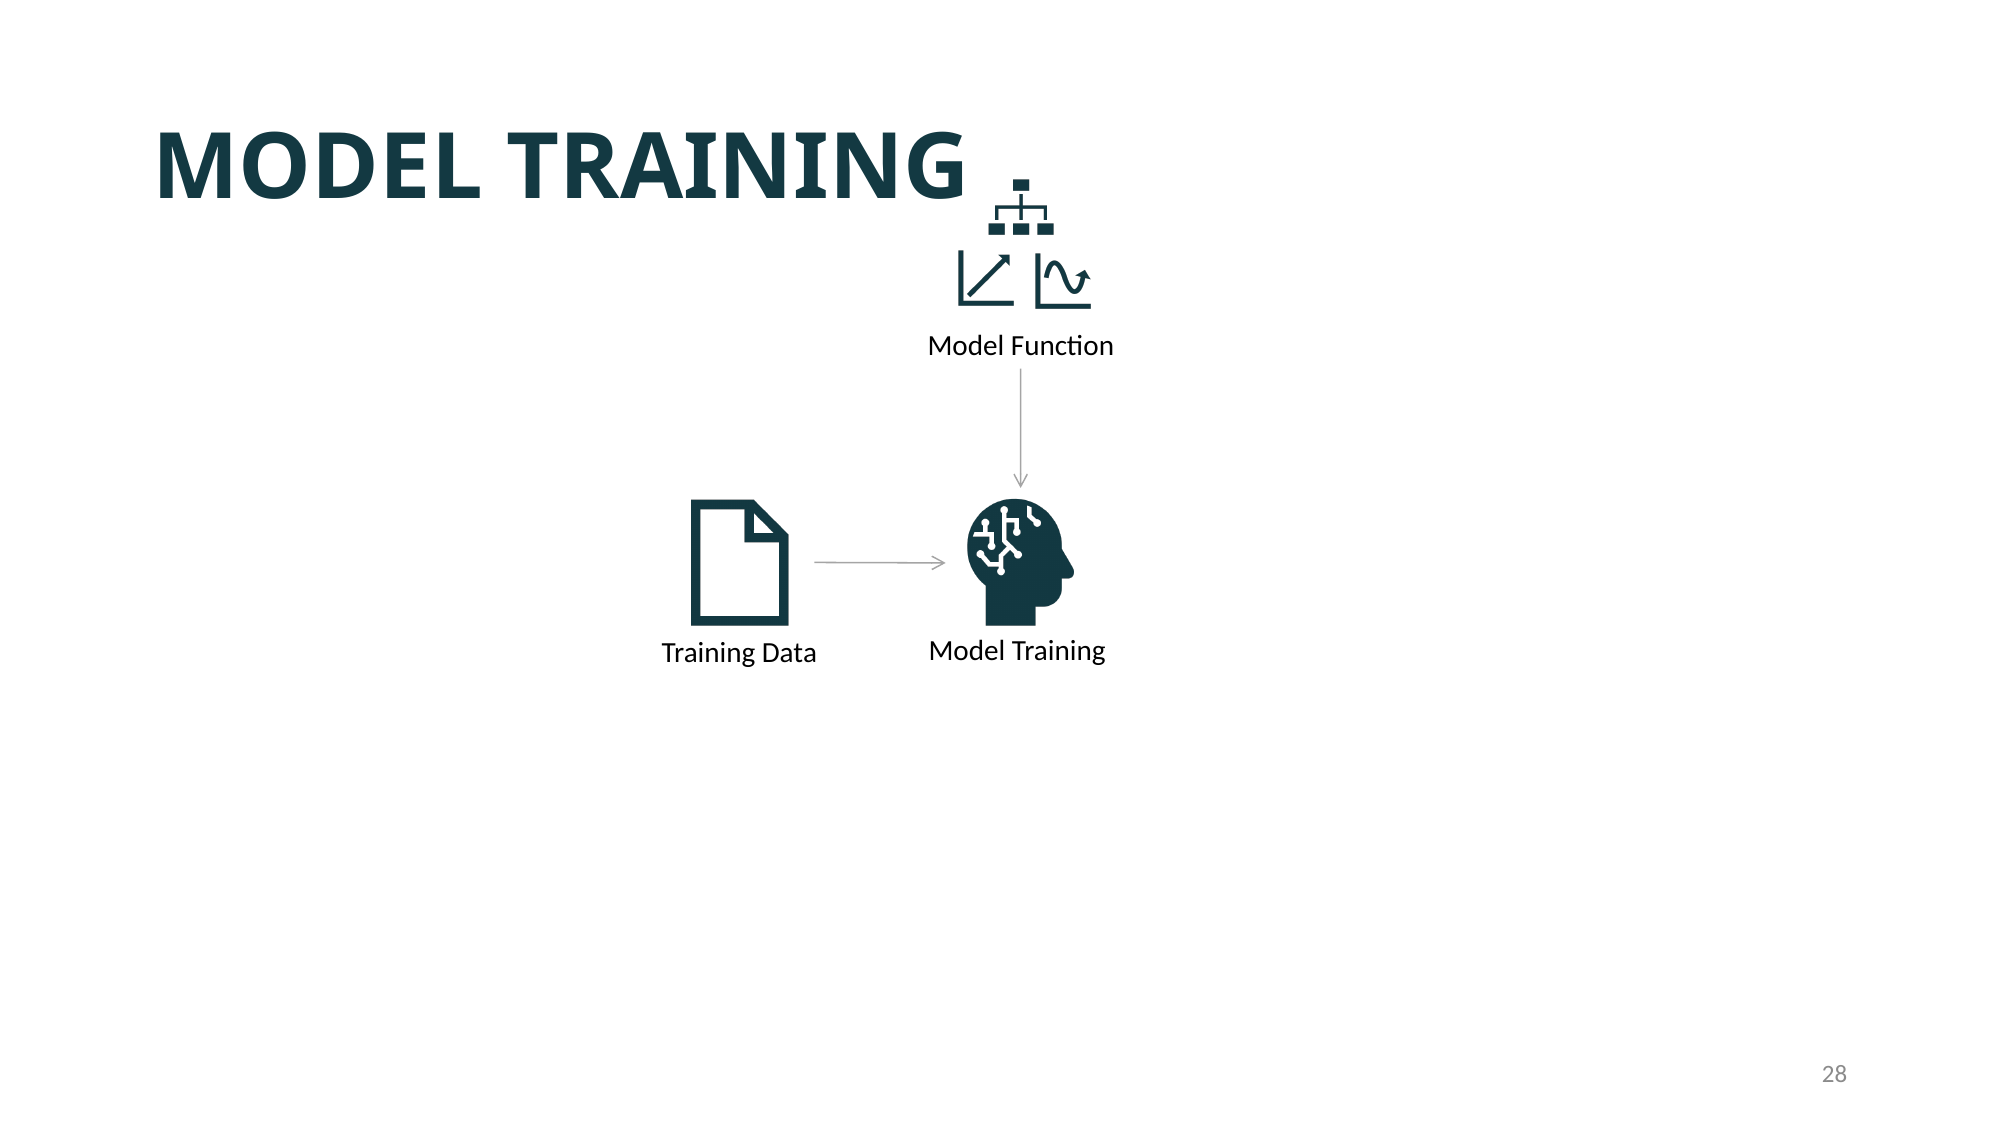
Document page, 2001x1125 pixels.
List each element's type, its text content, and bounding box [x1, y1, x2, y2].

picture [664, 487, 815, 638]
picture [945, 487, 1096, 638]
text_box Training Data [645, 625, 834, 676]
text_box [896, 168, 1145, 370]
text_box Model Training [907, 624, 1127, 674]
title Model training [137, 59, 1863, 278]
slide_number 28 [1412, 1042, 1863, 1103]
